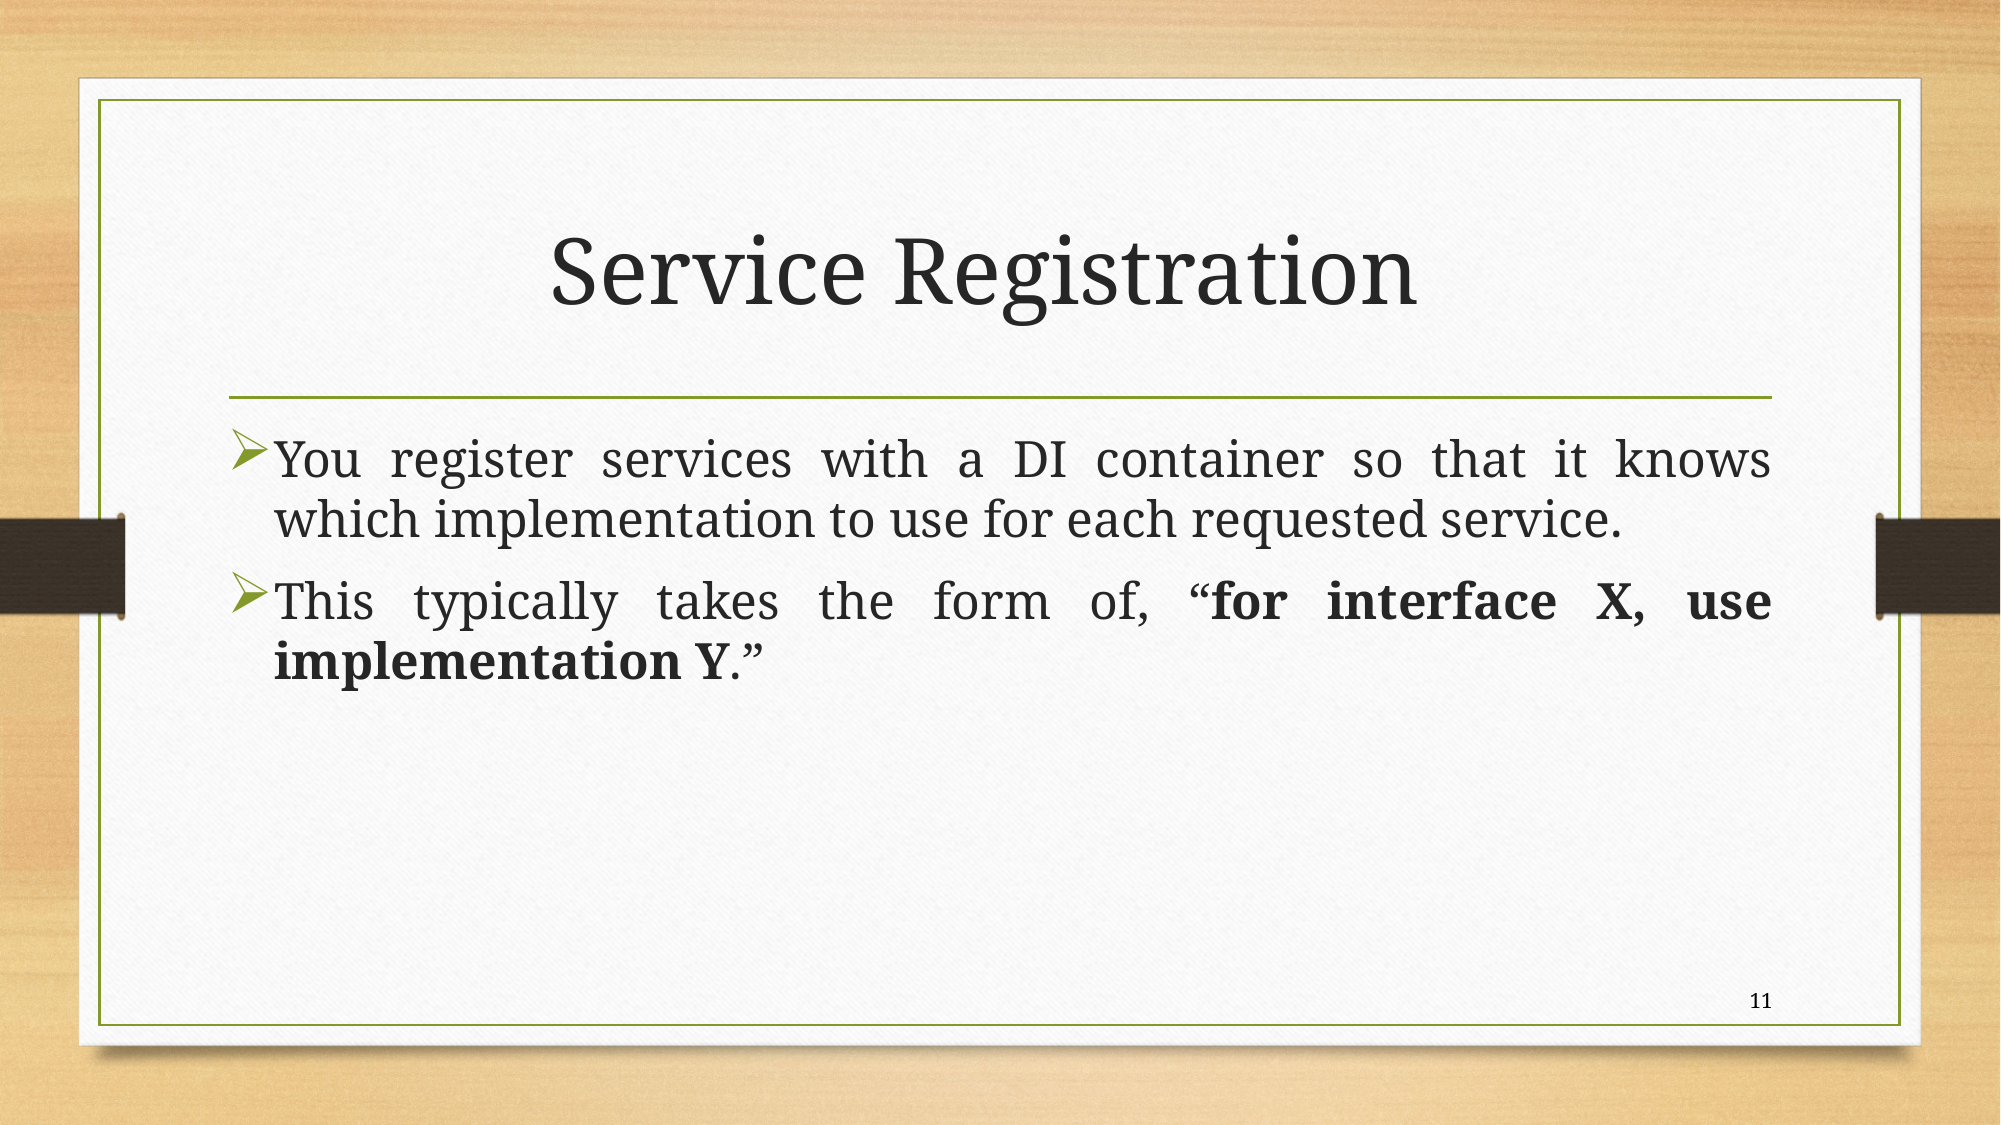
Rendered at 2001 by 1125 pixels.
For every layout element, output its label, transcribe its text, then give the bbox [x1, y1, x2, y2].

list You register services with a DI container so that it knows which implementation to use for each requested service. This typically takes the form of, “for interface X, use implementation Y.” [212, 419, 1788, 964]
title Service Registration [212, 161, 1788, 375]
slide_number 11 [1698, 979, 1788, 1025]
picture [0, 0, 2001, 1125]
